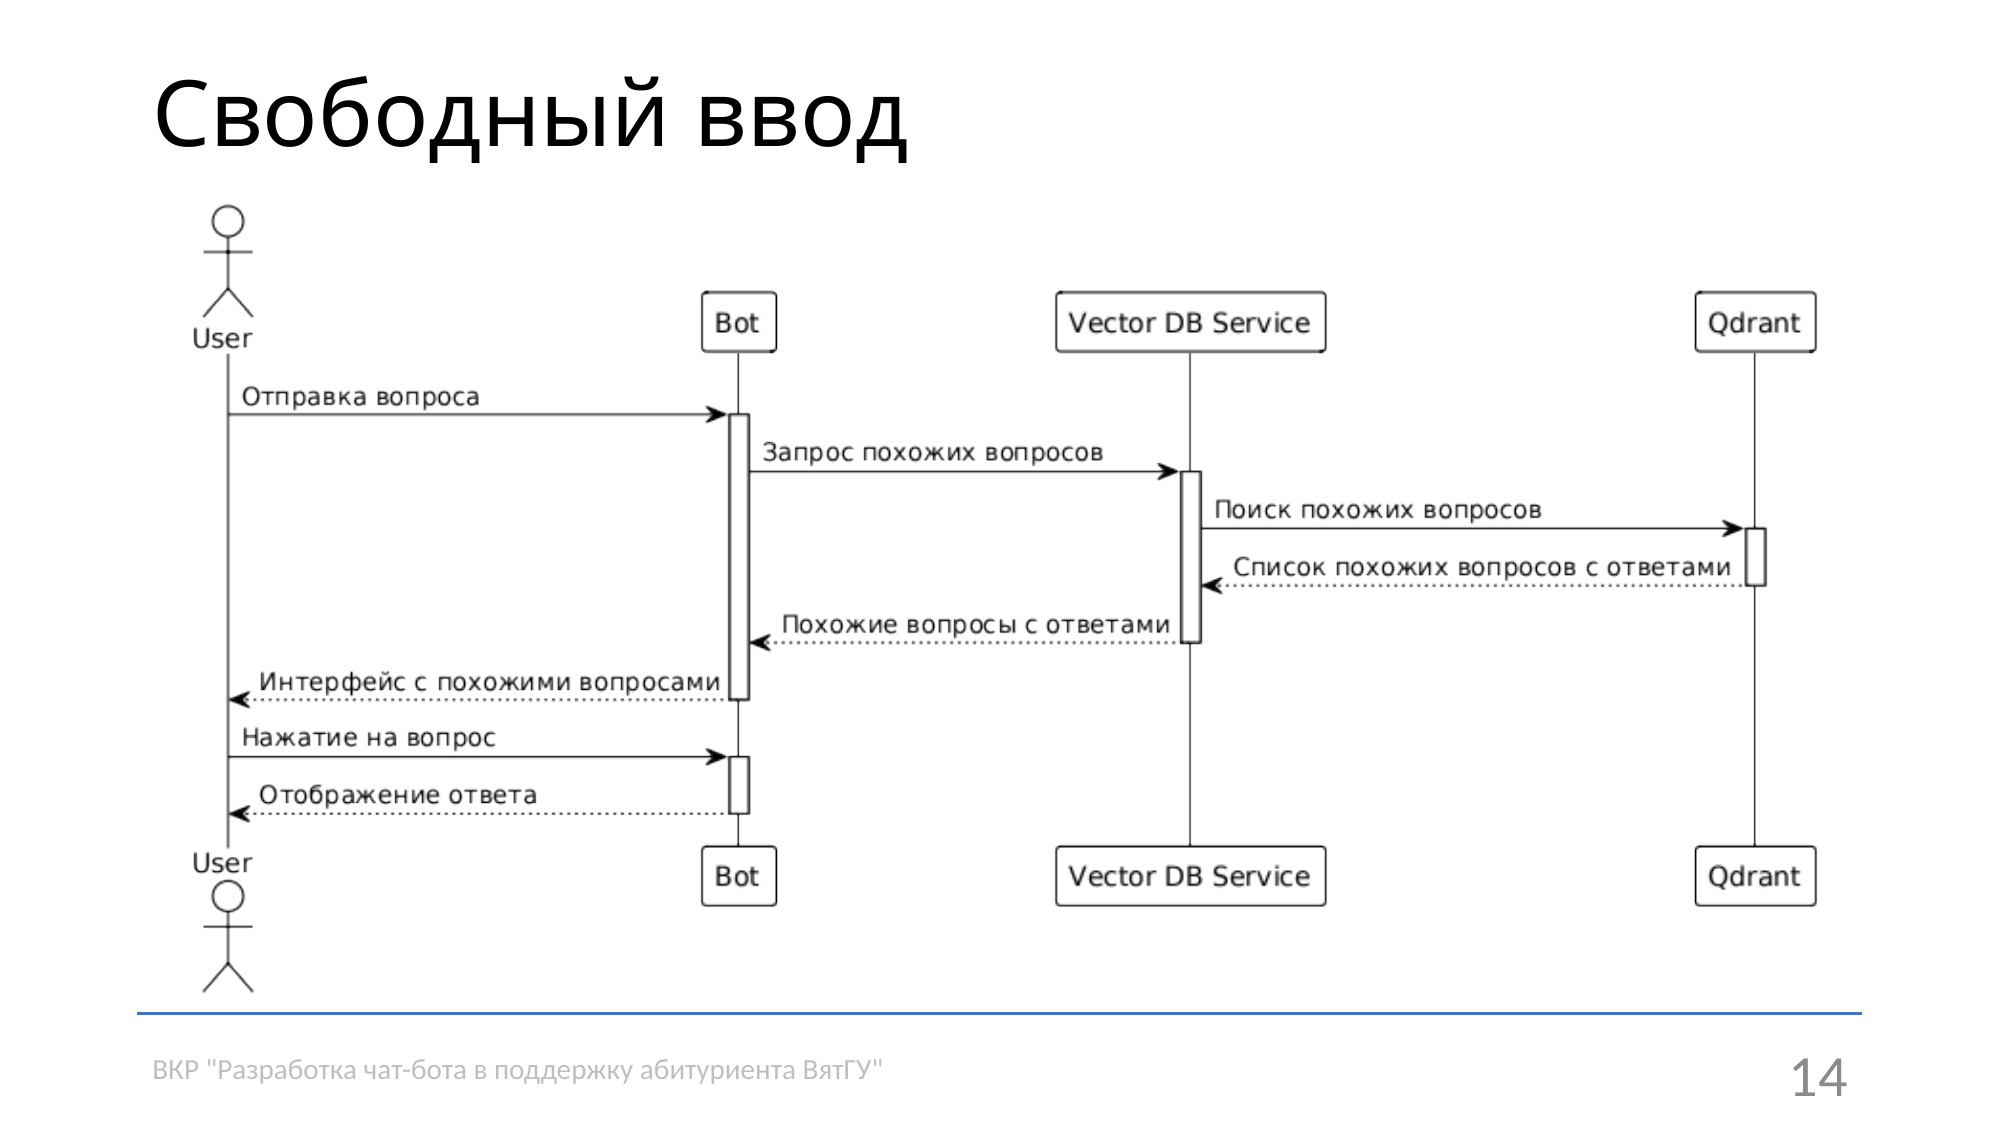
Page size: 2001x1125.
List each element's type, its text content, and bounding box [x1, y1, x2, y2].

footer ВКР "Разработка чат-бота в поддержку абитуриента ВятГУ" [137, 1042, 1124, 1103]
slide_number 14 [1412, 1042, 1863, 1103]
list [173, 195, 1827, 1005]
title Свободный ввод [137, 59, 1863, 278]
